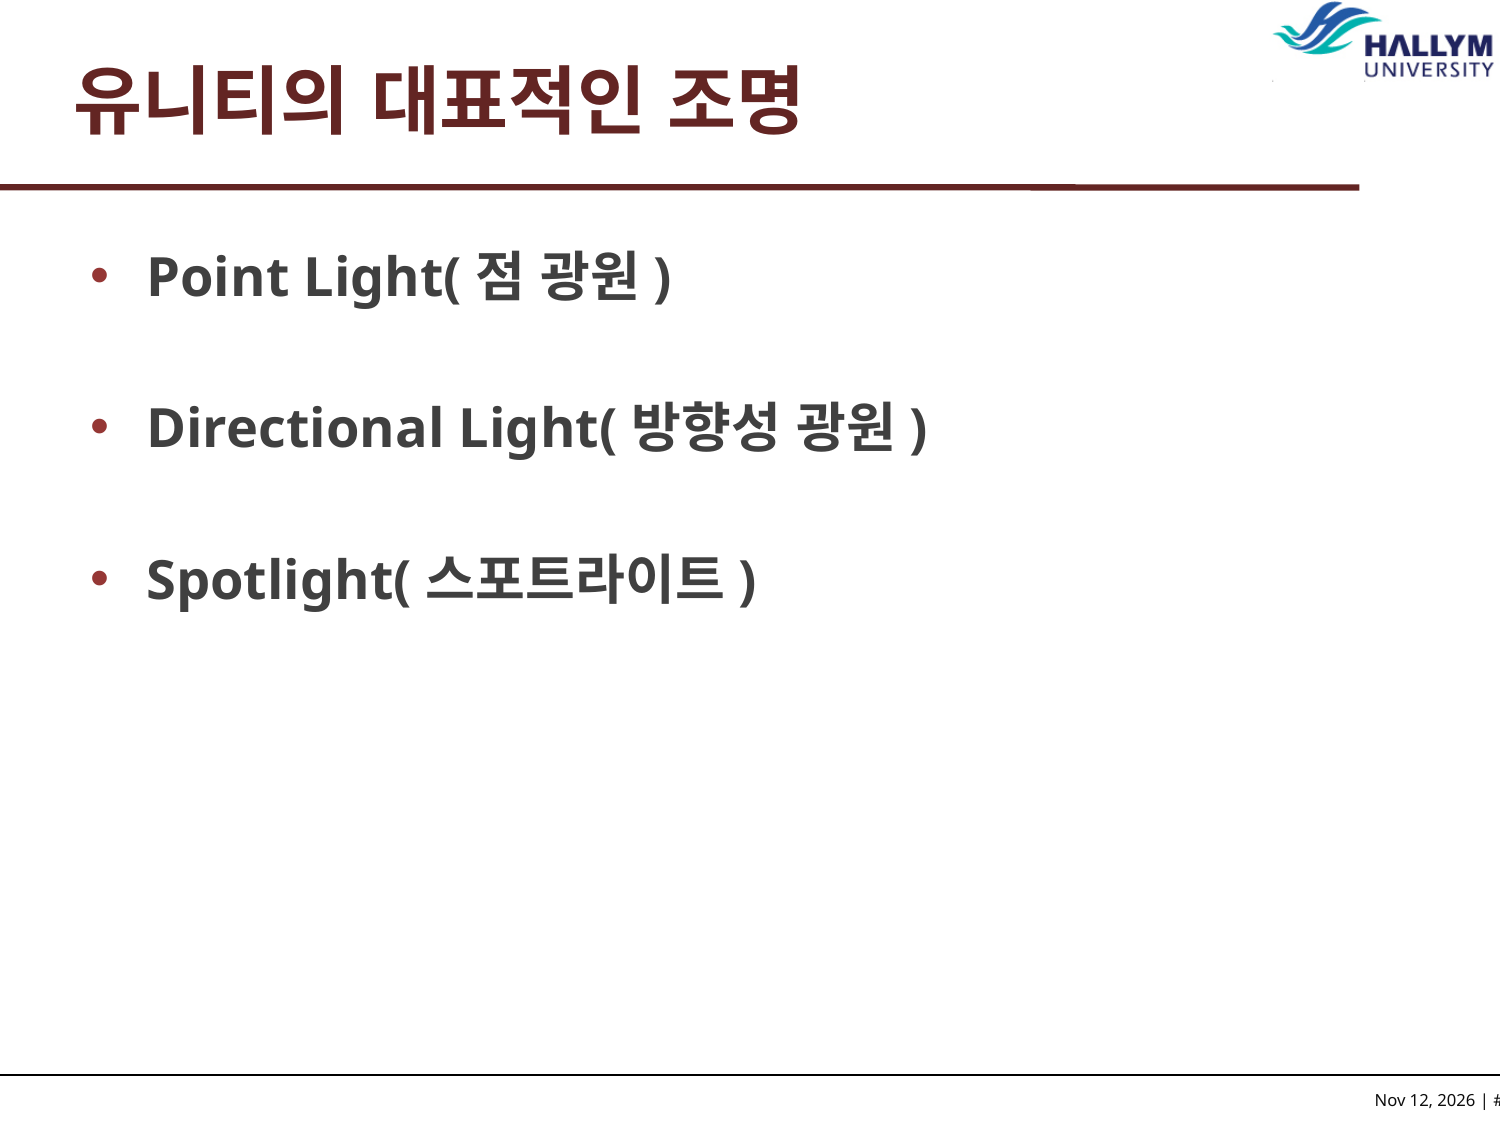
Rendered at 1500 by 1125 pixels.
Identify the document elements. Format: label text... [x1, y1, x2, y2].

title 유니티의 대표적인 조명 [44, 33, 1395, 164]
list Point Light(점 광원) Directional Light(방향성 광원) Spotlight(스포트라이트) [75, 234, 1425, 1032]
picture [1269, 0, 1500, 82]
